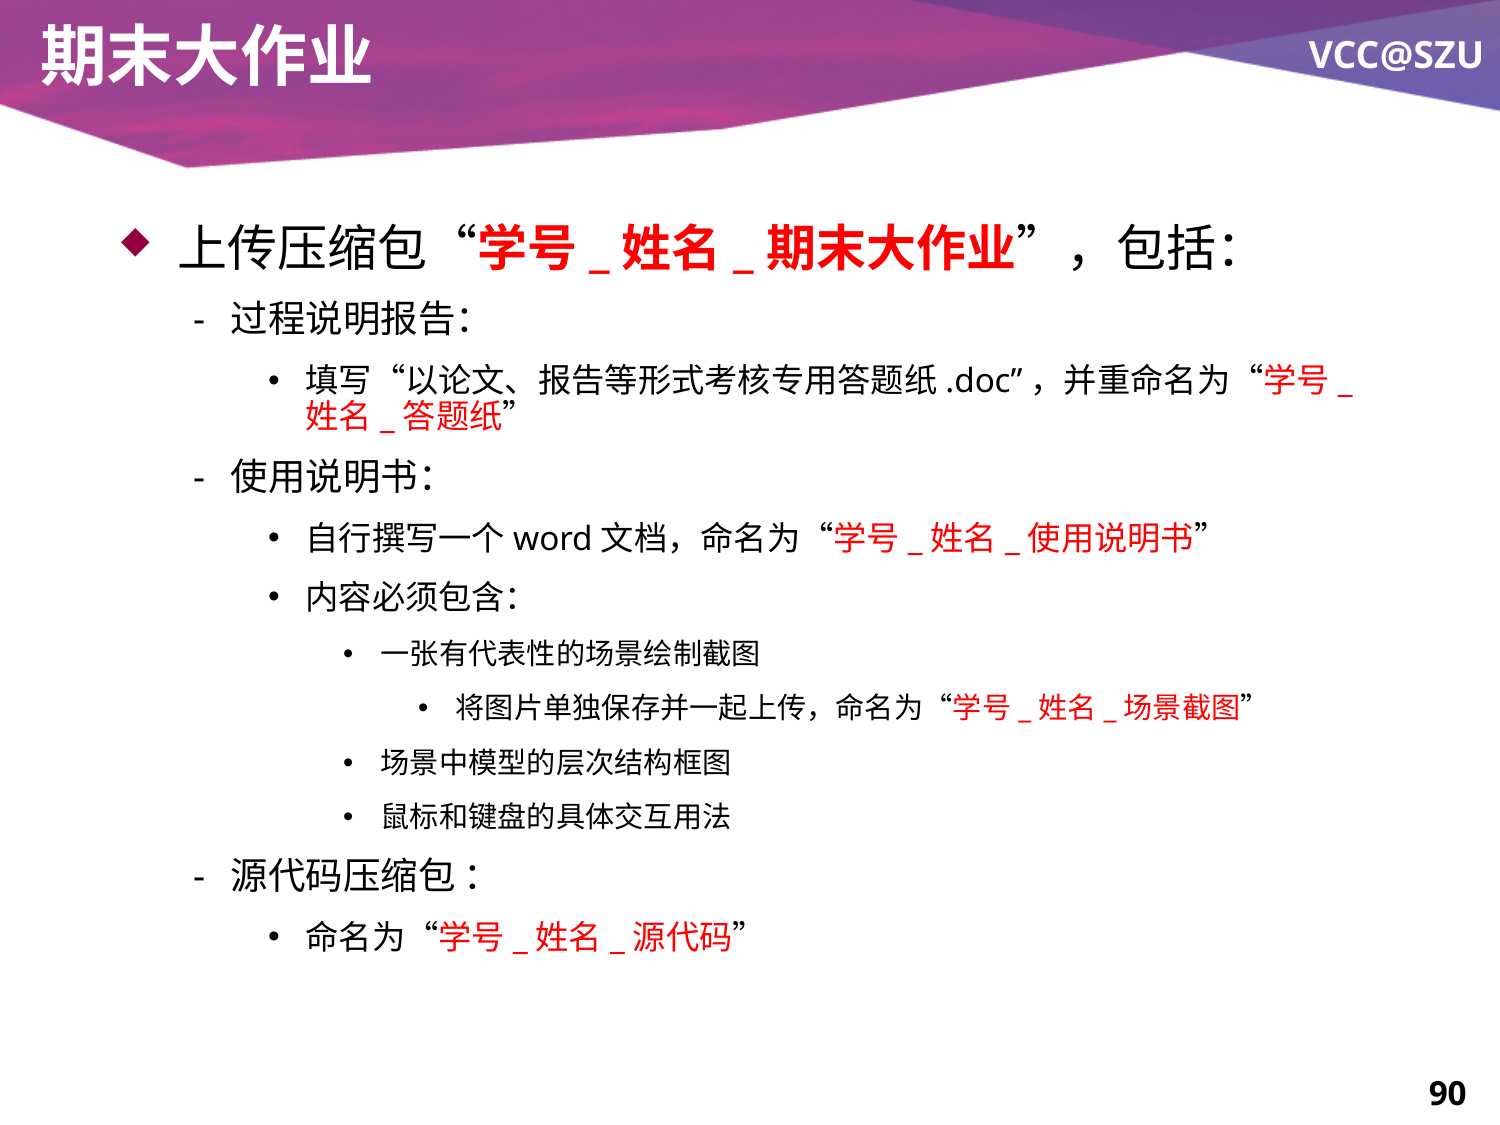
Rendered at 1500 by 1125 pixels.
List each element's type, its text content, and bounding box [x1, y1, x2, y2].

title 期末大作业 [25, 15, 1320, 104]
slide_number 90 [1384, 1065, 1500, 1125]
list 上传压缩包“学号_姓名_期末大作业”，包括： 过程说明报告： 填写“以论文、报告等形式考核专用答题纸.doc”，并重命名为“学号_姓名_答题纸” 使用说明书： 自行撰写一个word文档，命名为“学号_姓名_使用说明书” 内容必须包含： 一张有代表性的场景绘制截图 将图片单独保存并一起上传，命名为“学号_姓名_场景截图” 场景中模型的层次结构框图 鼠标和键盘的具体交互用法 源代码压缩包 ： 命名为“学号_姓名_源代码” [103, 216, 1397, 1014]
picture [0, 0, 1500, 1125]
